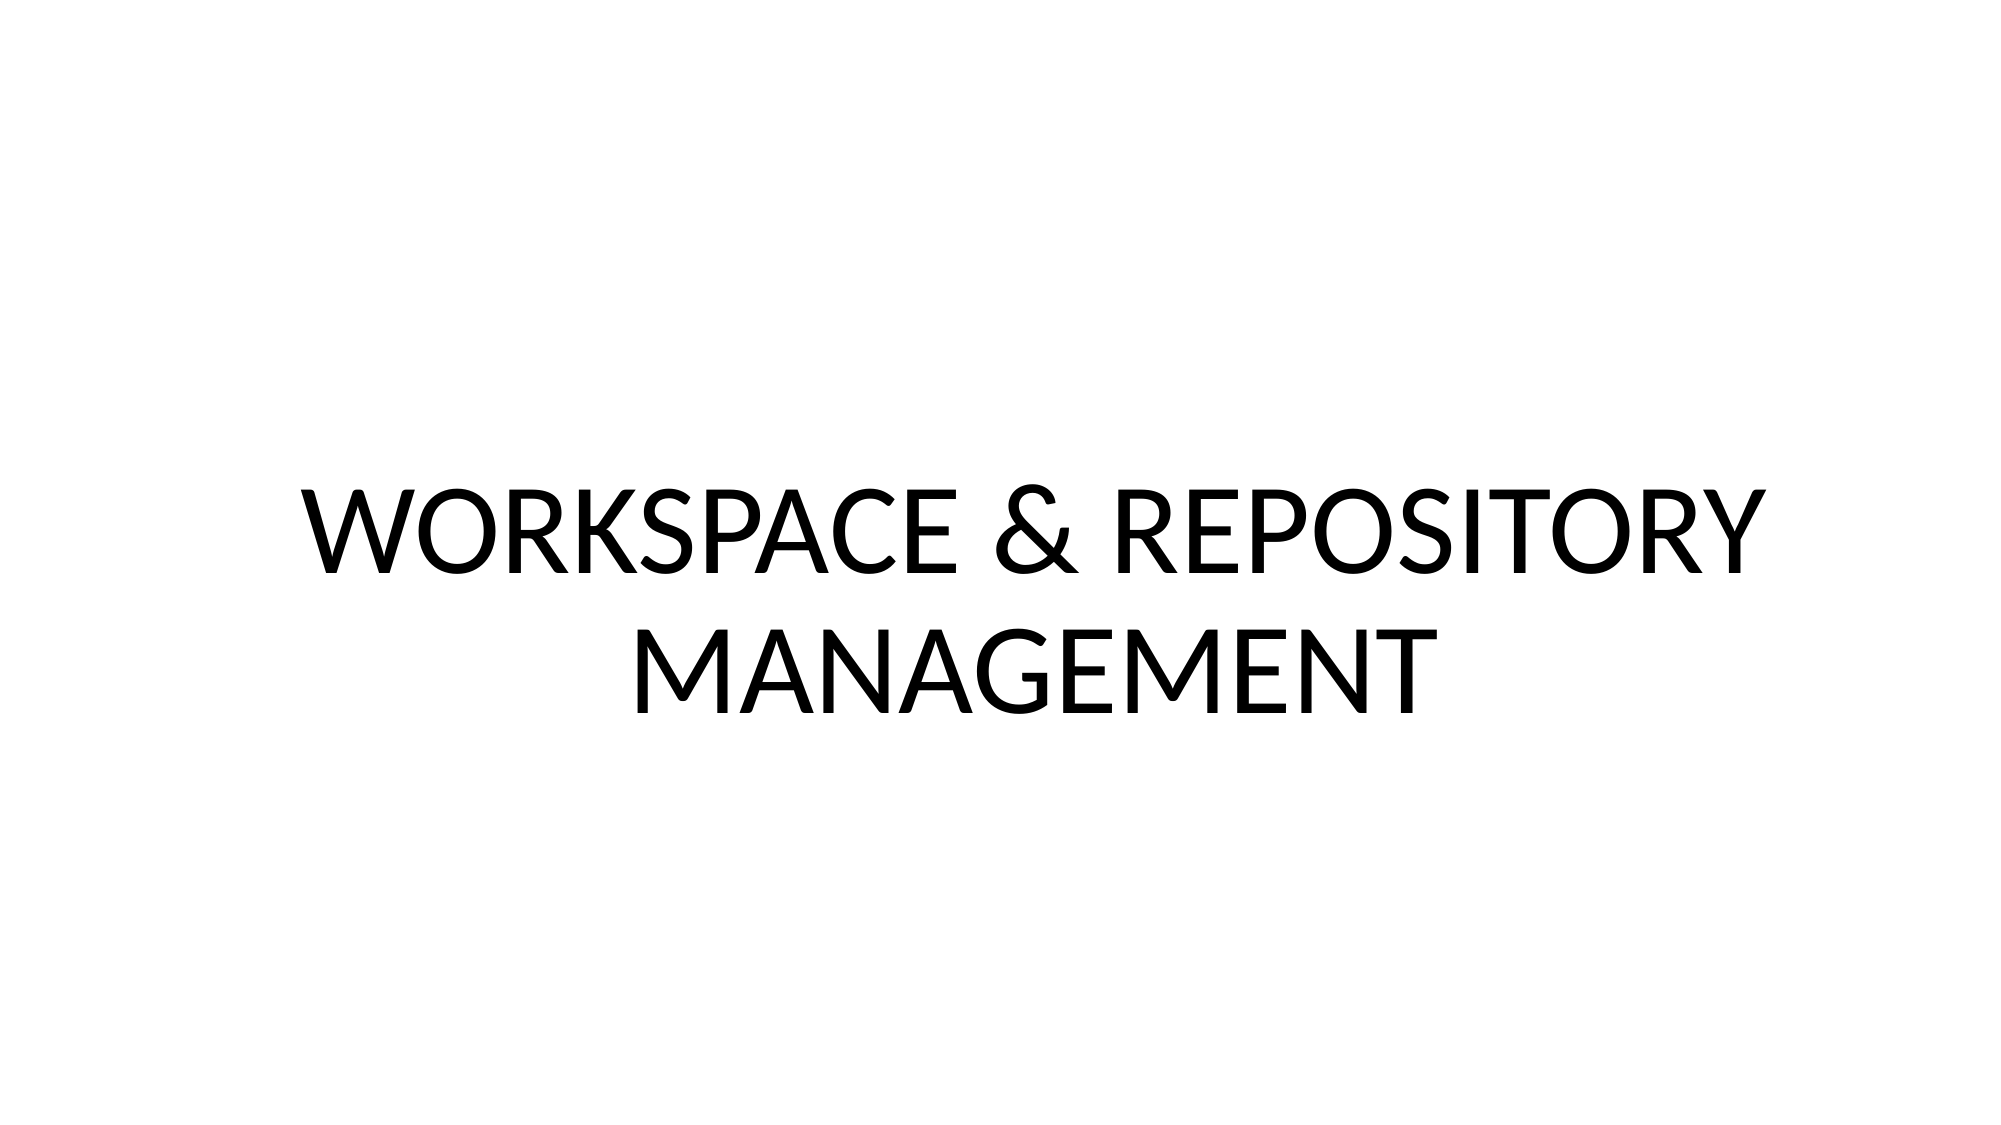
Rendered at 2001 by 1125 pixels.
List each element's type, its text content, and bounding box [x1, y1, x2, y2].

list WORKSPACE & REPOSITORY MANAGEMENT [248, 453, 1820, 789]
